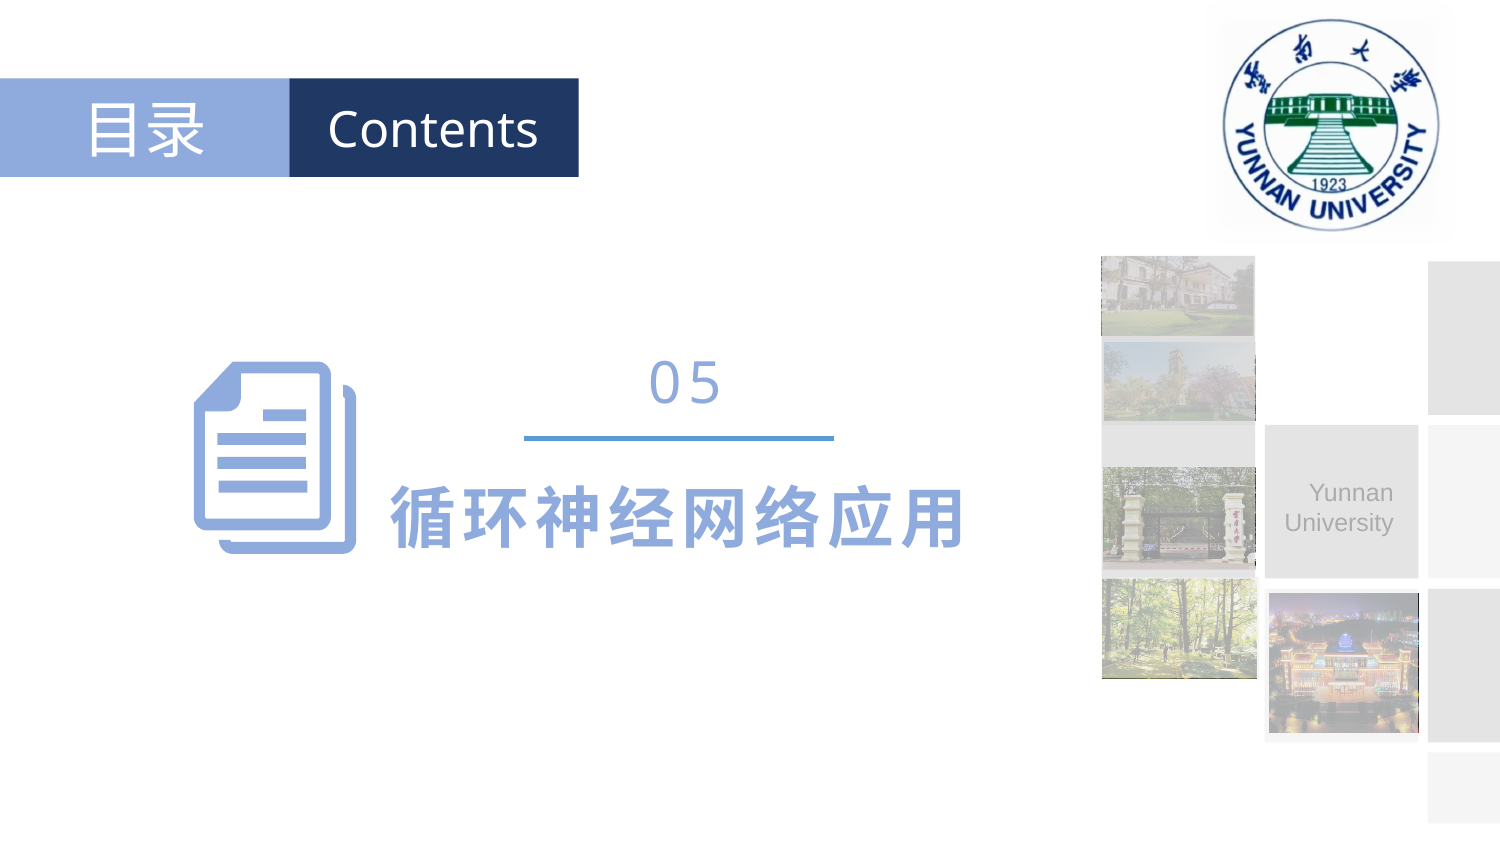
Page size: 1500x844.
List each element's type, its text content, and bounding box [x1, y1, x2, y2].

text_box 05 [634, 338, 737, 423]
text_box [191, 359, 334, 533]
text_box [186, 340, 956, 575]
text_box [216, 382, 359, 556]
text_box 循环神经网络应用 [374, 468, 982, 564]
picture [1202, 0, 1457, 246]
